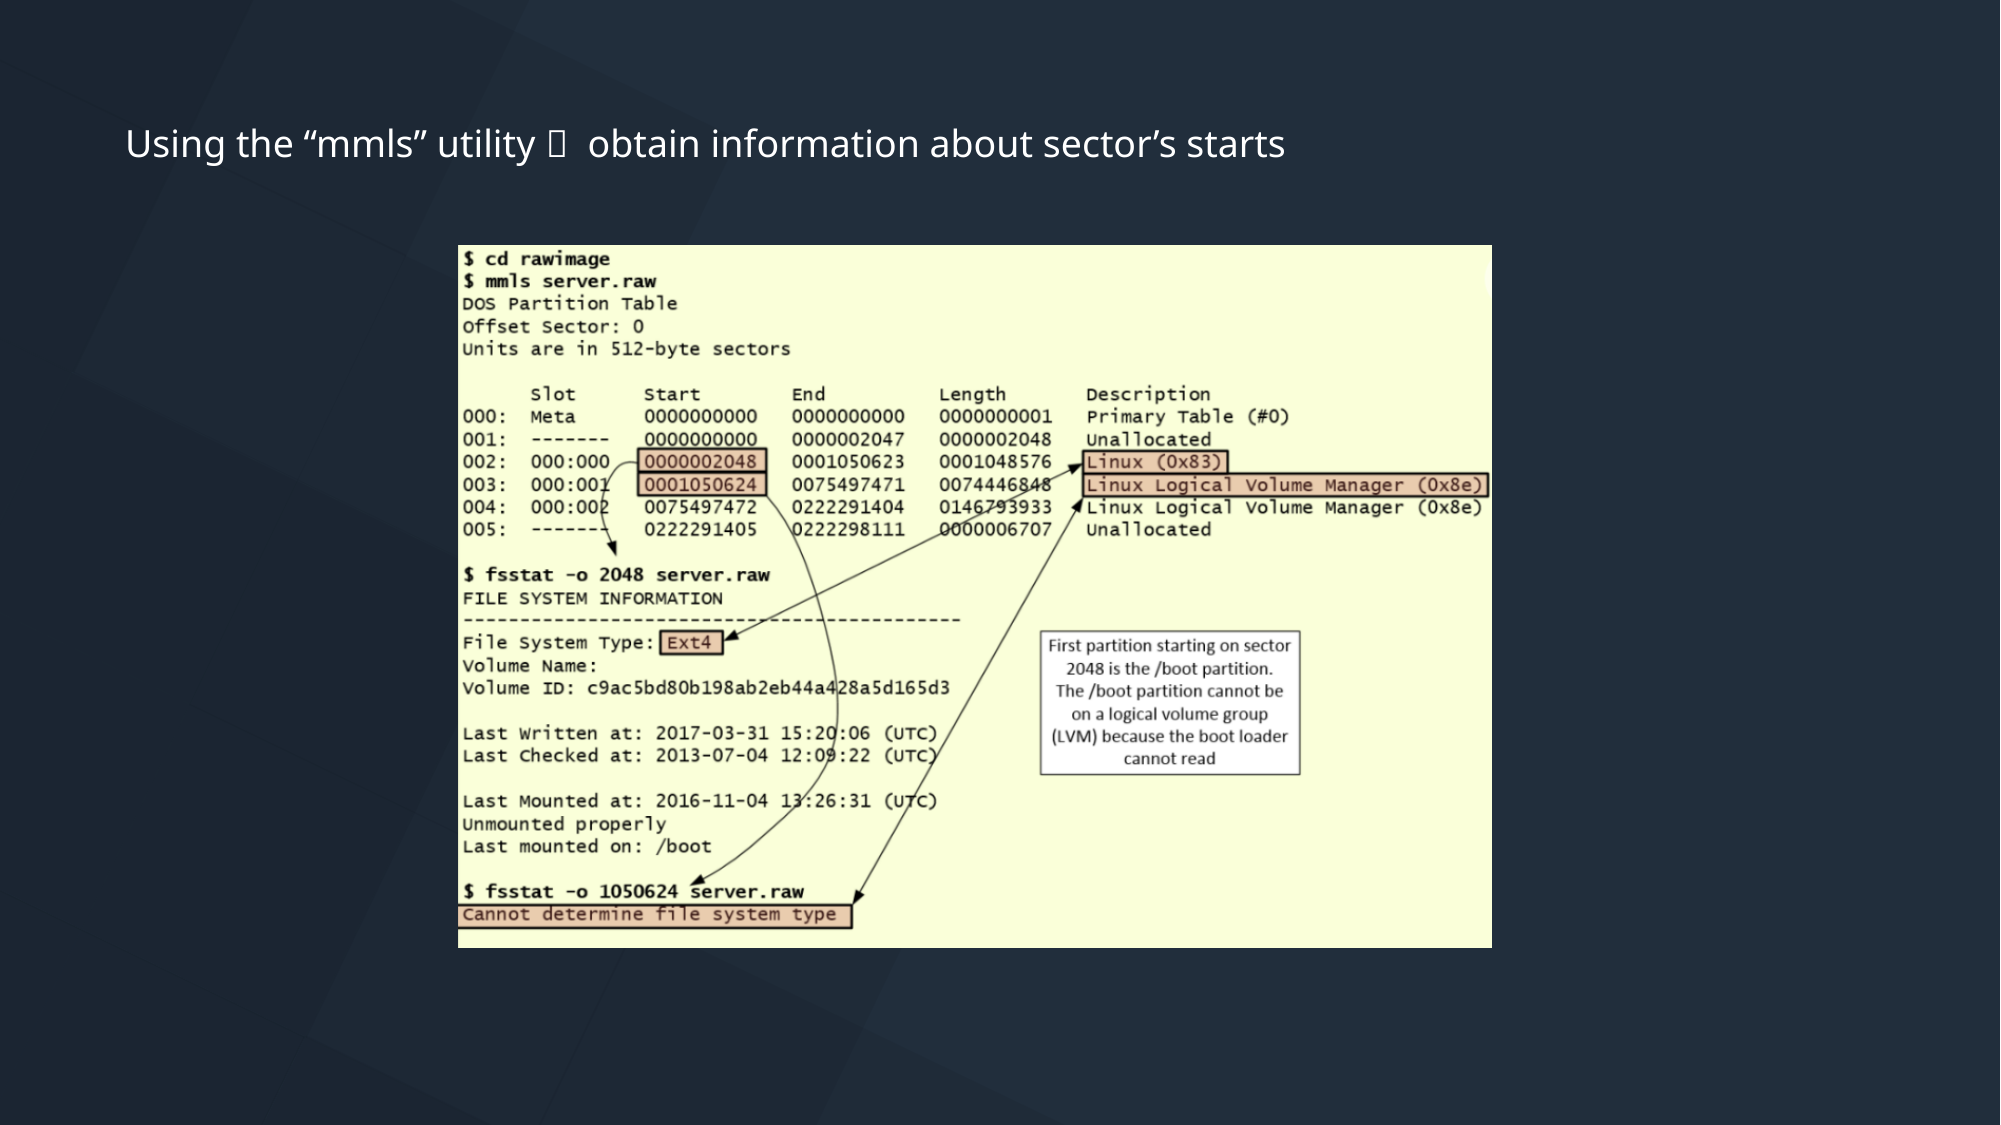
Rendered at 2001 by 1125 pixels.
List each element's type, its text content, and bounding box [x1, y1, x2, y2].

picture [458, 245, 1492, 948]
text_box Using the “mmls” utility  obtain information about sector’s starts [110, 112, 1687, 172]
